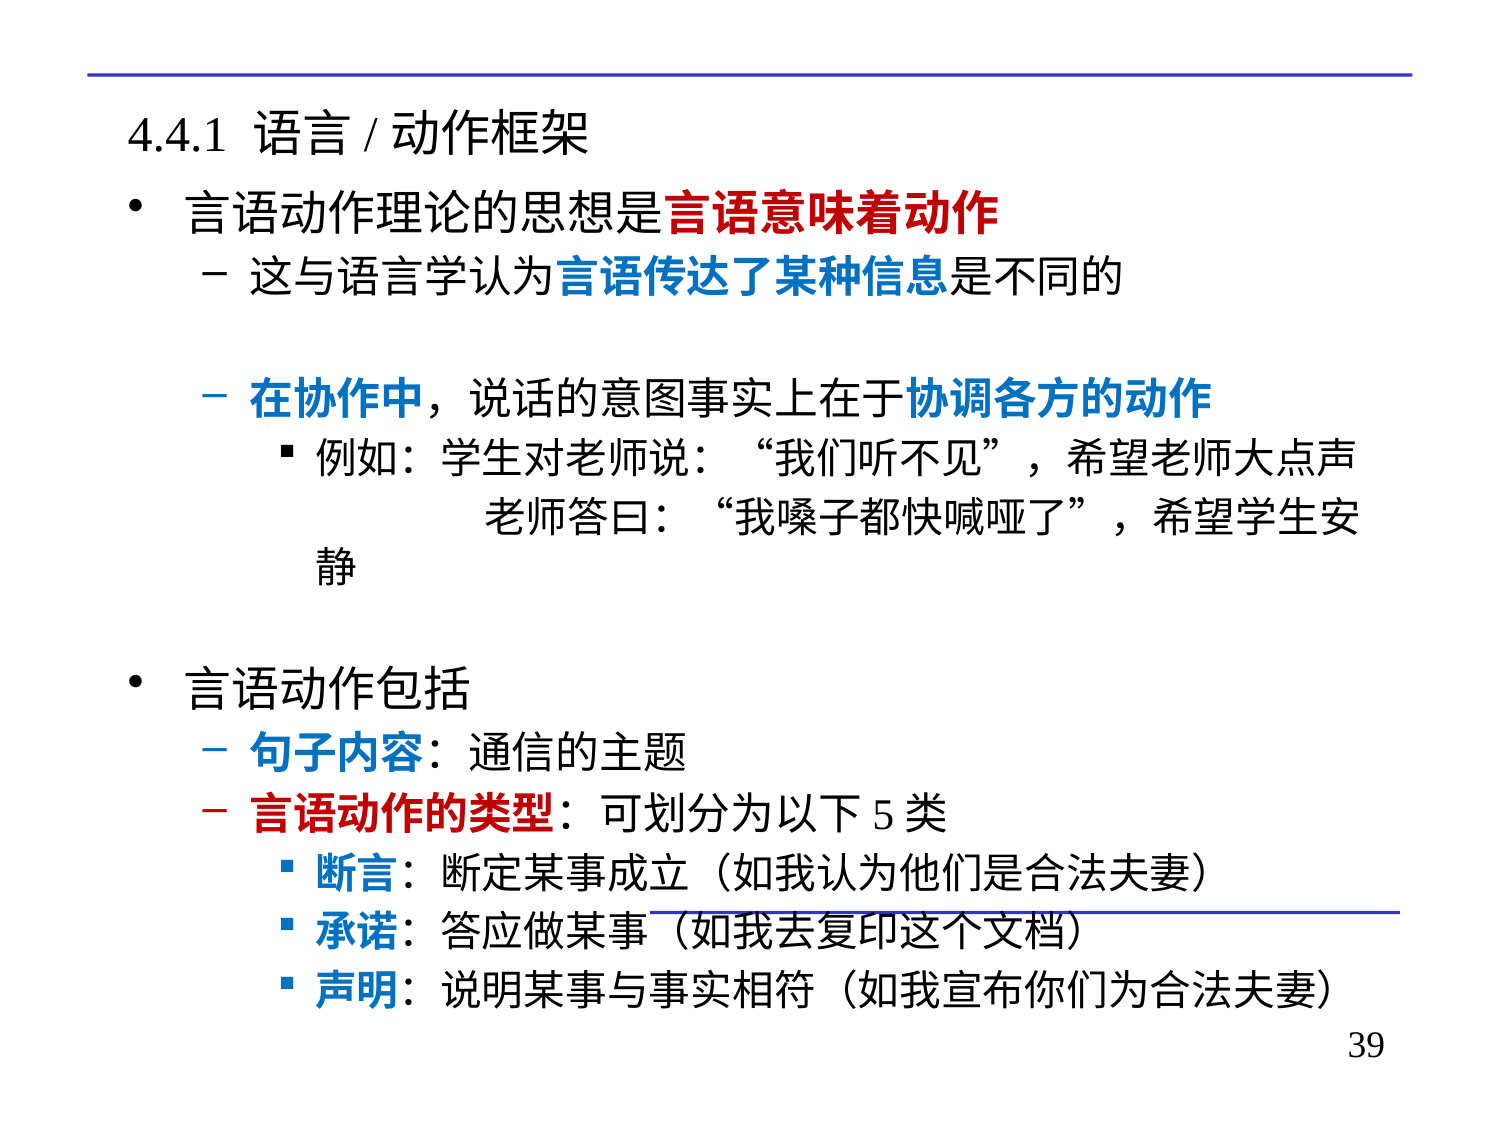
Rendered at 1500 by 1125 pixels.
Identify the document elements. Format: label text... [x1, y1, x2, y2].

list 言语动作理论的思想是言语意味着动作 这与语言学认为言语传达了某种信息是不同的 在协作中，说话的意图事实上在于协调各方的动作 例如：学生对老师说：“我们听不见”，希望老师大点声 老师答曰：“我嗓子都快喊哑了”，希望学生安静 言语动作包括 句子内容：通信的主题 言语动作的类型：可划分为以下5类 断言：断定某事成立（如我认为他们是合法夫妻） 承诺：答应做某事（如我去复印这个文档） 声明：说明某事与事实相符（如我宣布你们为合法夫妻） [112, 174, 1388, 900]
slide_number 39 [1087, 1012, 1401, 1088]
title 4.4.1 语言/动作框架 [112, 87, 1388, 174]
